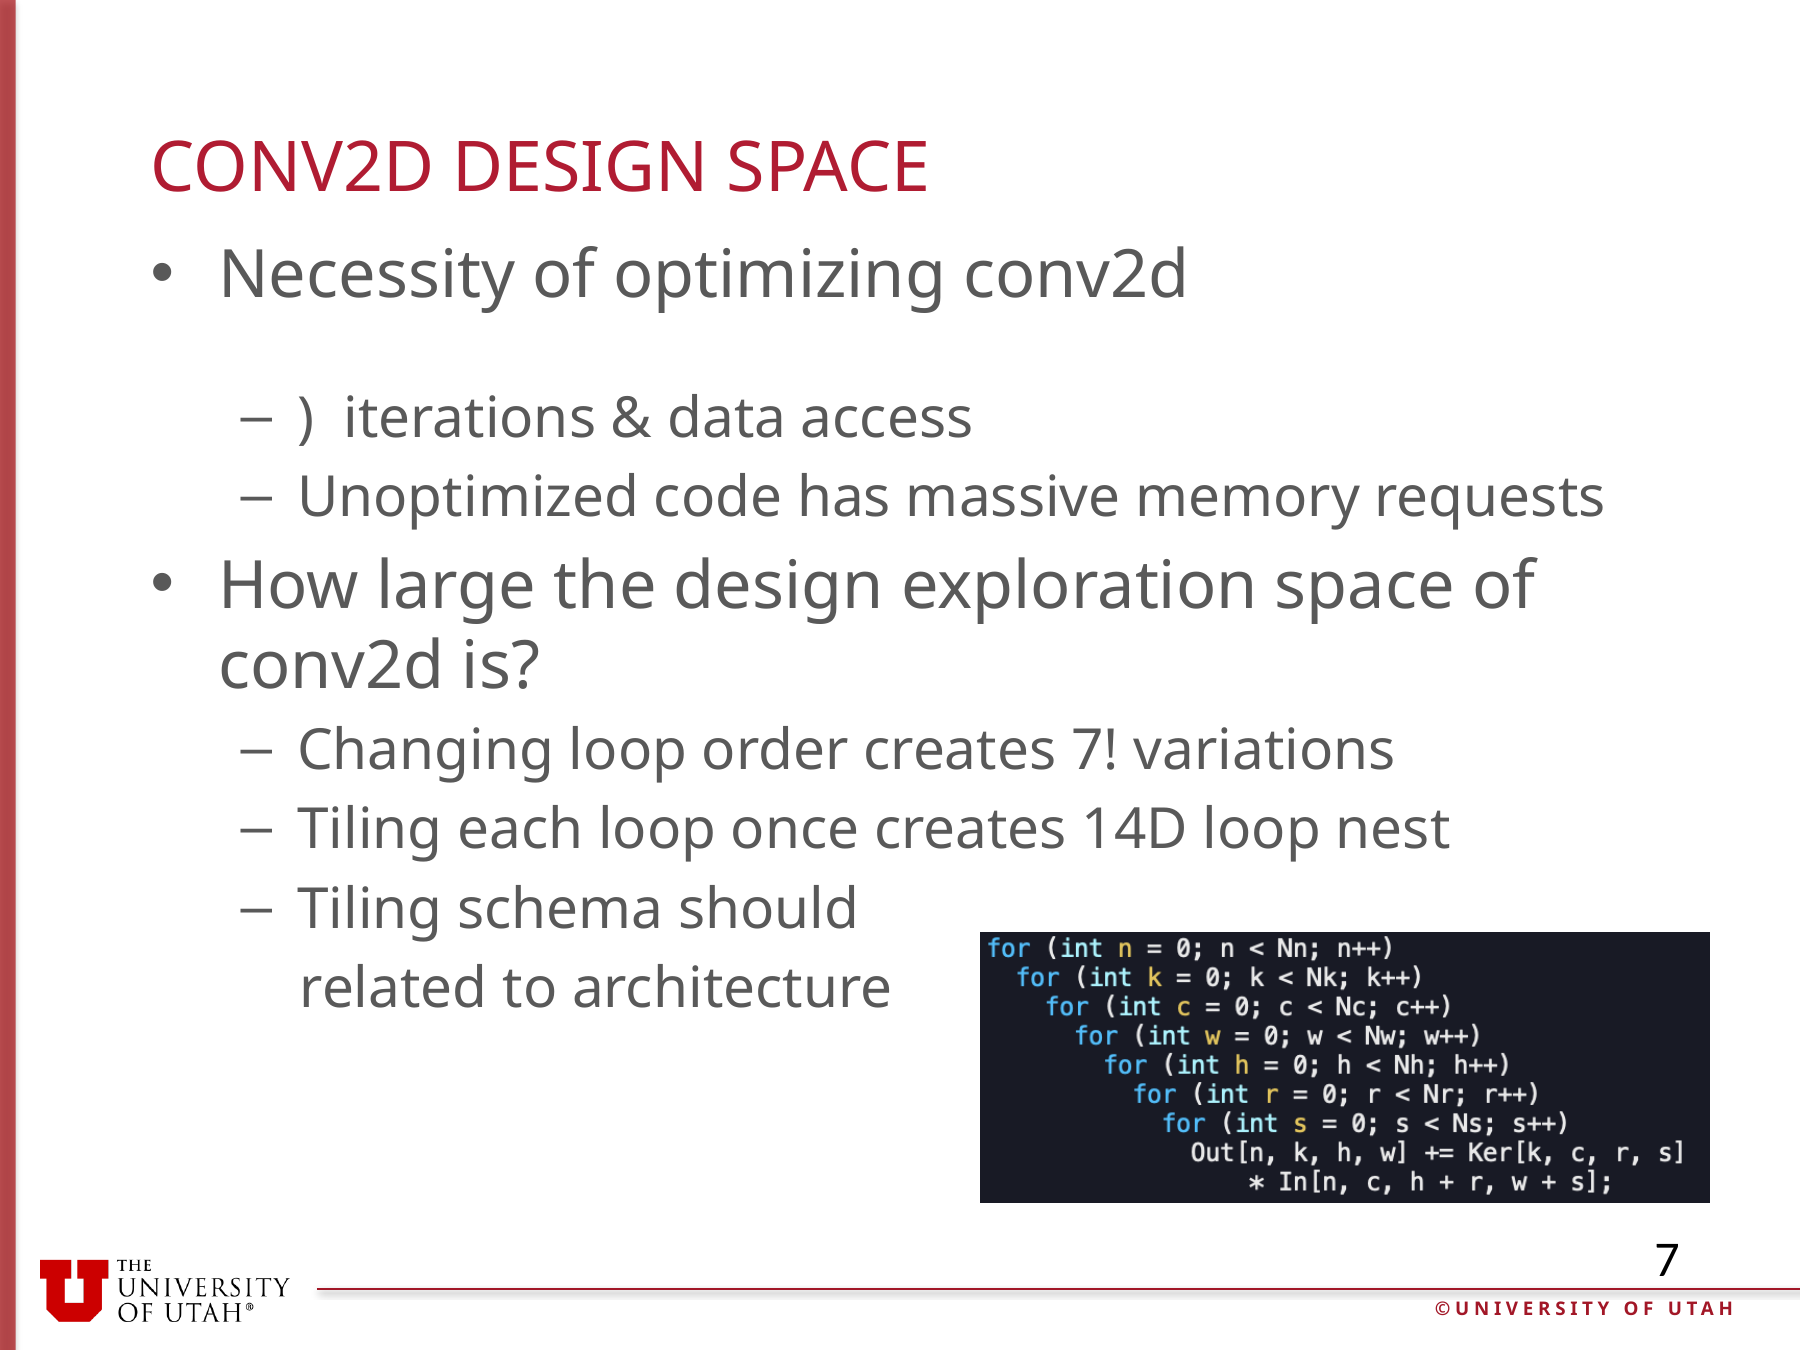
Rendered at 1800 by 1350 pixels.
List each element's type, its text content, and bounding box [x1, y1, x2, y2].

picture [40, 1166, 290, 1350]
picture [980, 931, 1711, 1204]
title Conv2d design space [135, 113, 1710, 223]
